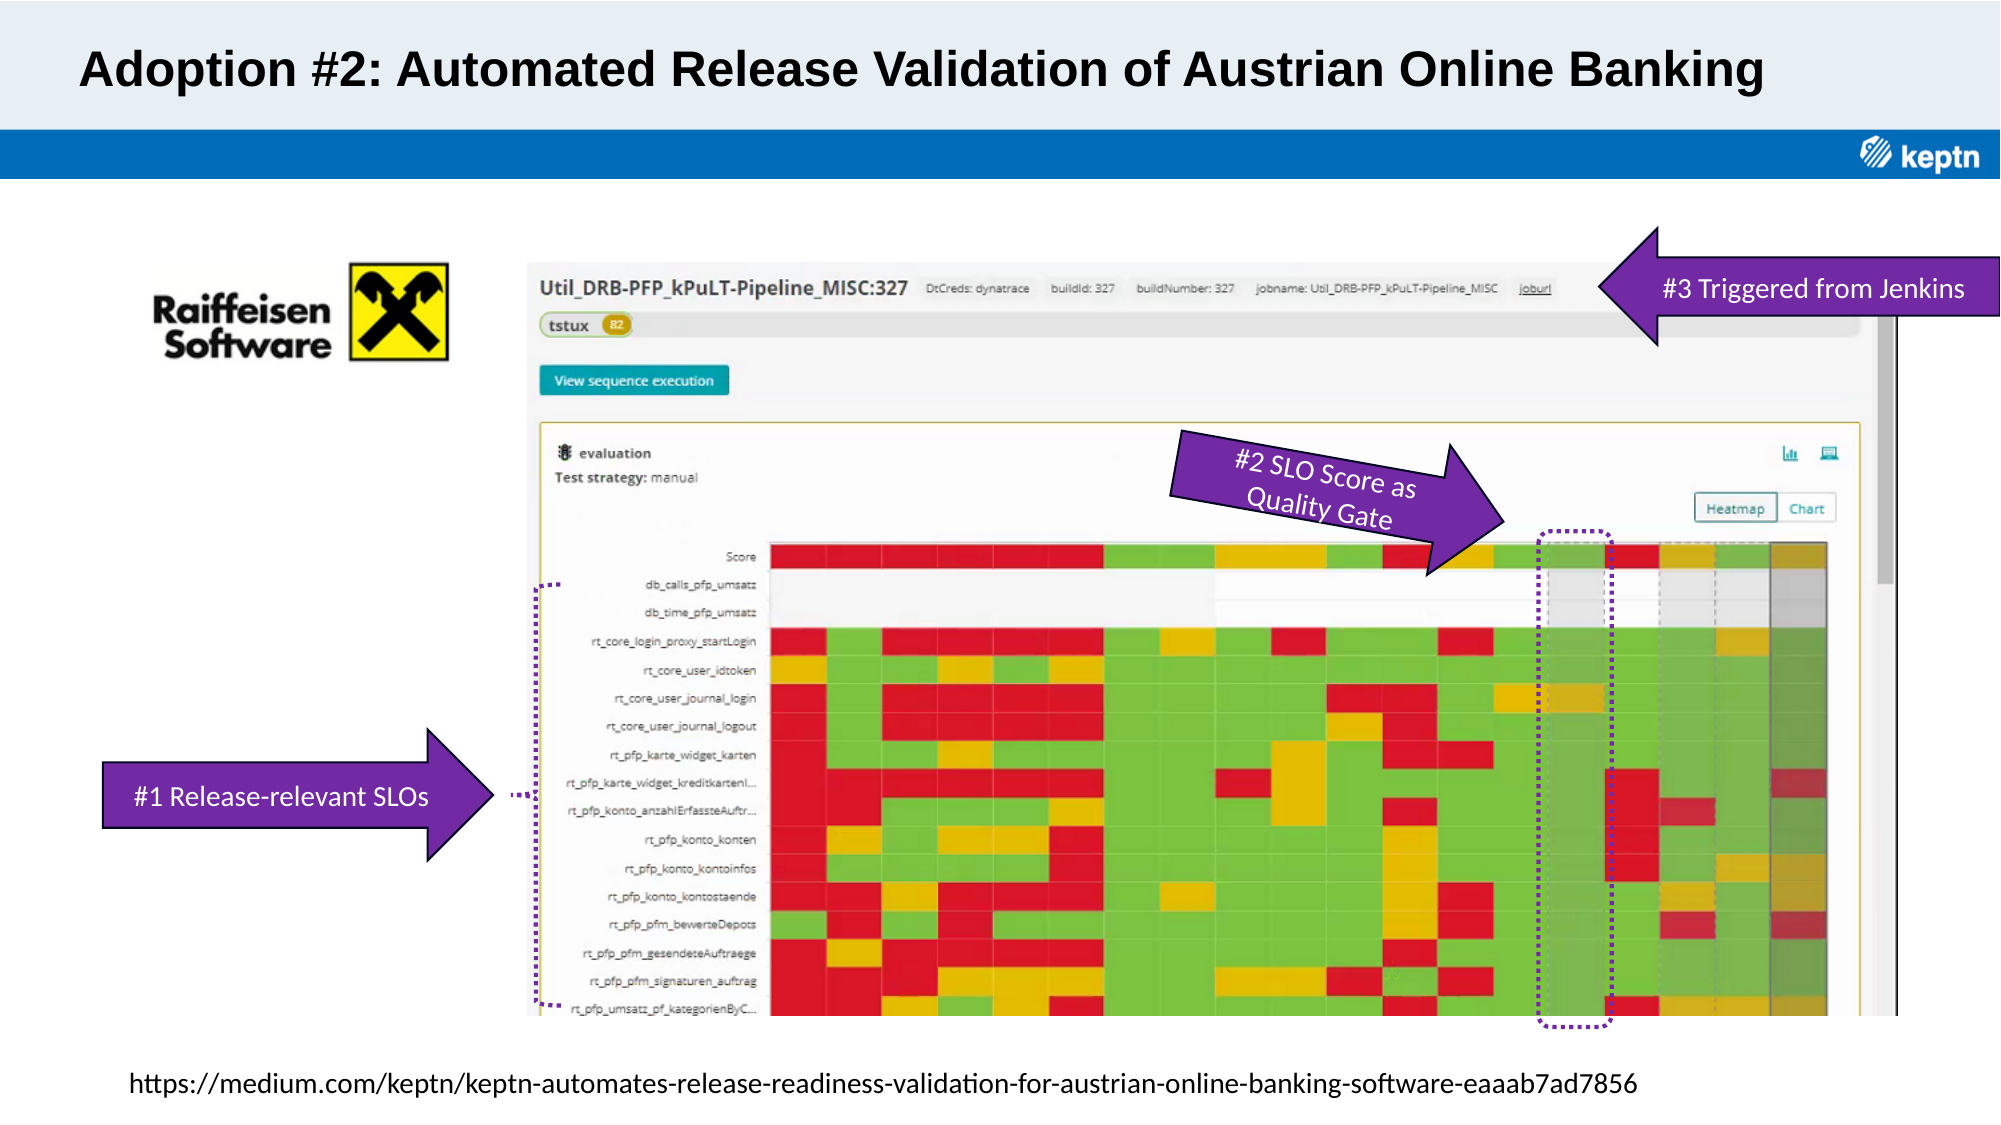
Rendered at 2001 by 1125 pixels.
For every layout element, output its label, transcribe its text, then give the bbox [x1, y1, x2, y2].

text_box #1 Release-relevant SLOs [101, 727, 495, 863]
text_box #3 Triggered from Jenkins [1622, 225, 2000, 317]
text_box [1537, 1016, 1613, 1029]
list Adoption #2: Automated Release Validation of Austrian Online Banking [63, 35, 2000, 122]
picture [148, 254, 457, 372]
text_box https://medium.com/keptn/keptn-automates-release-readiness-validation-for-austrian-online-banking-software-eaaab7ad7856 [114, 1056, 1831, 1107]
picture [527, 262, 1898, 1016]
picture [1855, 131, 2000, 179]
text_box [510, 793, 527, 797]
